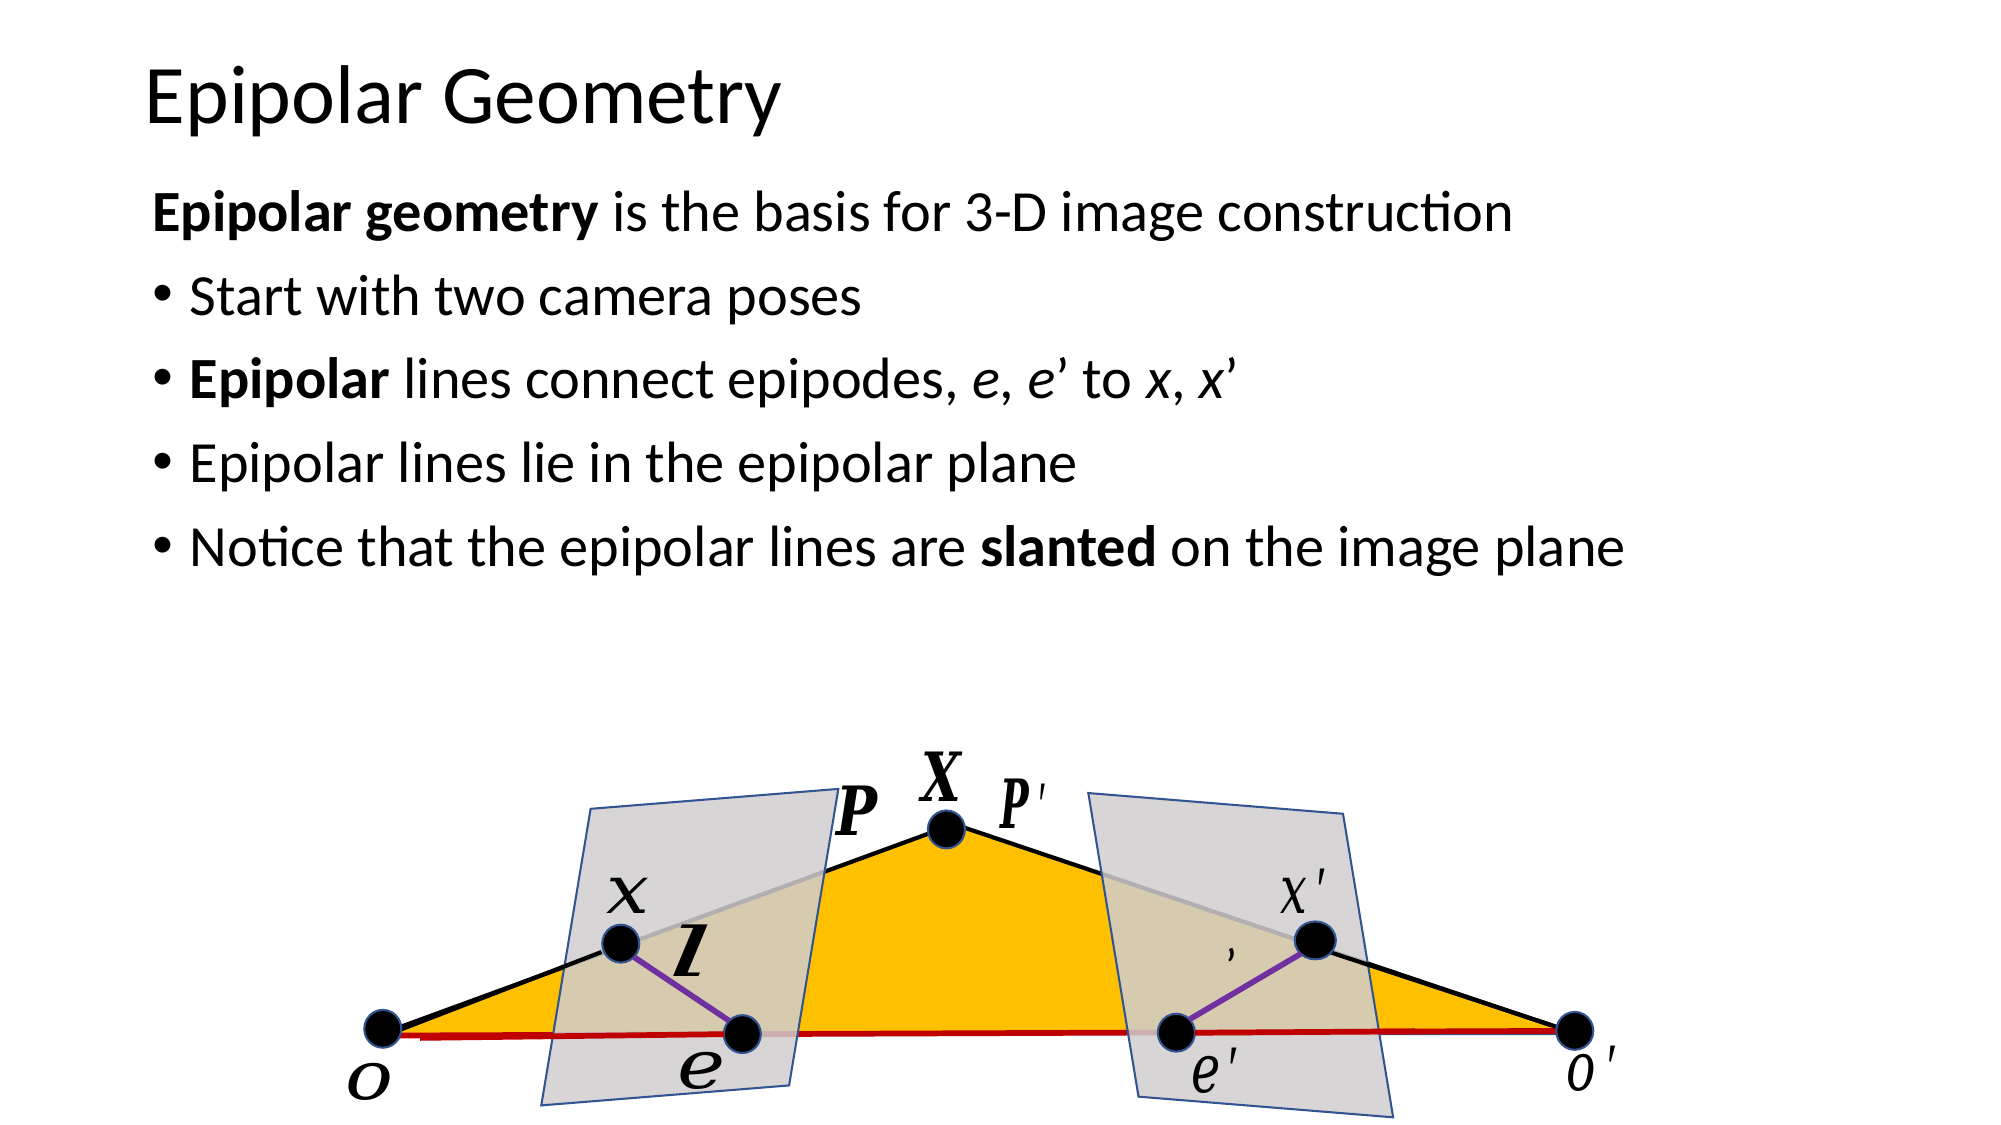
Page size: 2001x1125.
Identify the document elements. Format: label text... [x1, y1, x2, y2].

text_box [1157, 1026, 1196, 1030]
text_box [800, 1026, 1126, 1030]
text_box [587, 787, 840, 824]
text_box [1555, 1010, 1595, 1051]
list Epipolar geometry is the basis for 3-D image construction Start with two camera poses Epipolar lines connect epipodes, e, e’ to x, x’ Epipolar lines lie in the epipolar plane Notice that the epipolar lines are slanted on the image plane [137, 173, 1863, 653]
text_box [1157, 1036, 1196, 1053]
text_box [397, 1030, 1557, 1036]
text_box [723, 1036, 762, 1055]
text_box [633, 957, 730, 1021]
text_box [1309, 945, 1564, 1030]
text_box [363, 1008, 401, 1049]
text_box [1087, 791, 1346, 824]
text_box [927, 809, 966, 824]
text_box [1125, 1026, 1157, 1030]
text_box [402, 824, 955, 1027]
title Epipolar Geometry [129, 25, 1855, 169]
text_box [540, 1036, 799, 1107]
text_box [392, 951, 602, 1033]
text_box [420, 1034, 724, 1038]
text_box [954, 824, 1552, 1026]
text_box [1127, 1036, 1395, 1119]
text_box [1189, 953, 1301, 1020]
